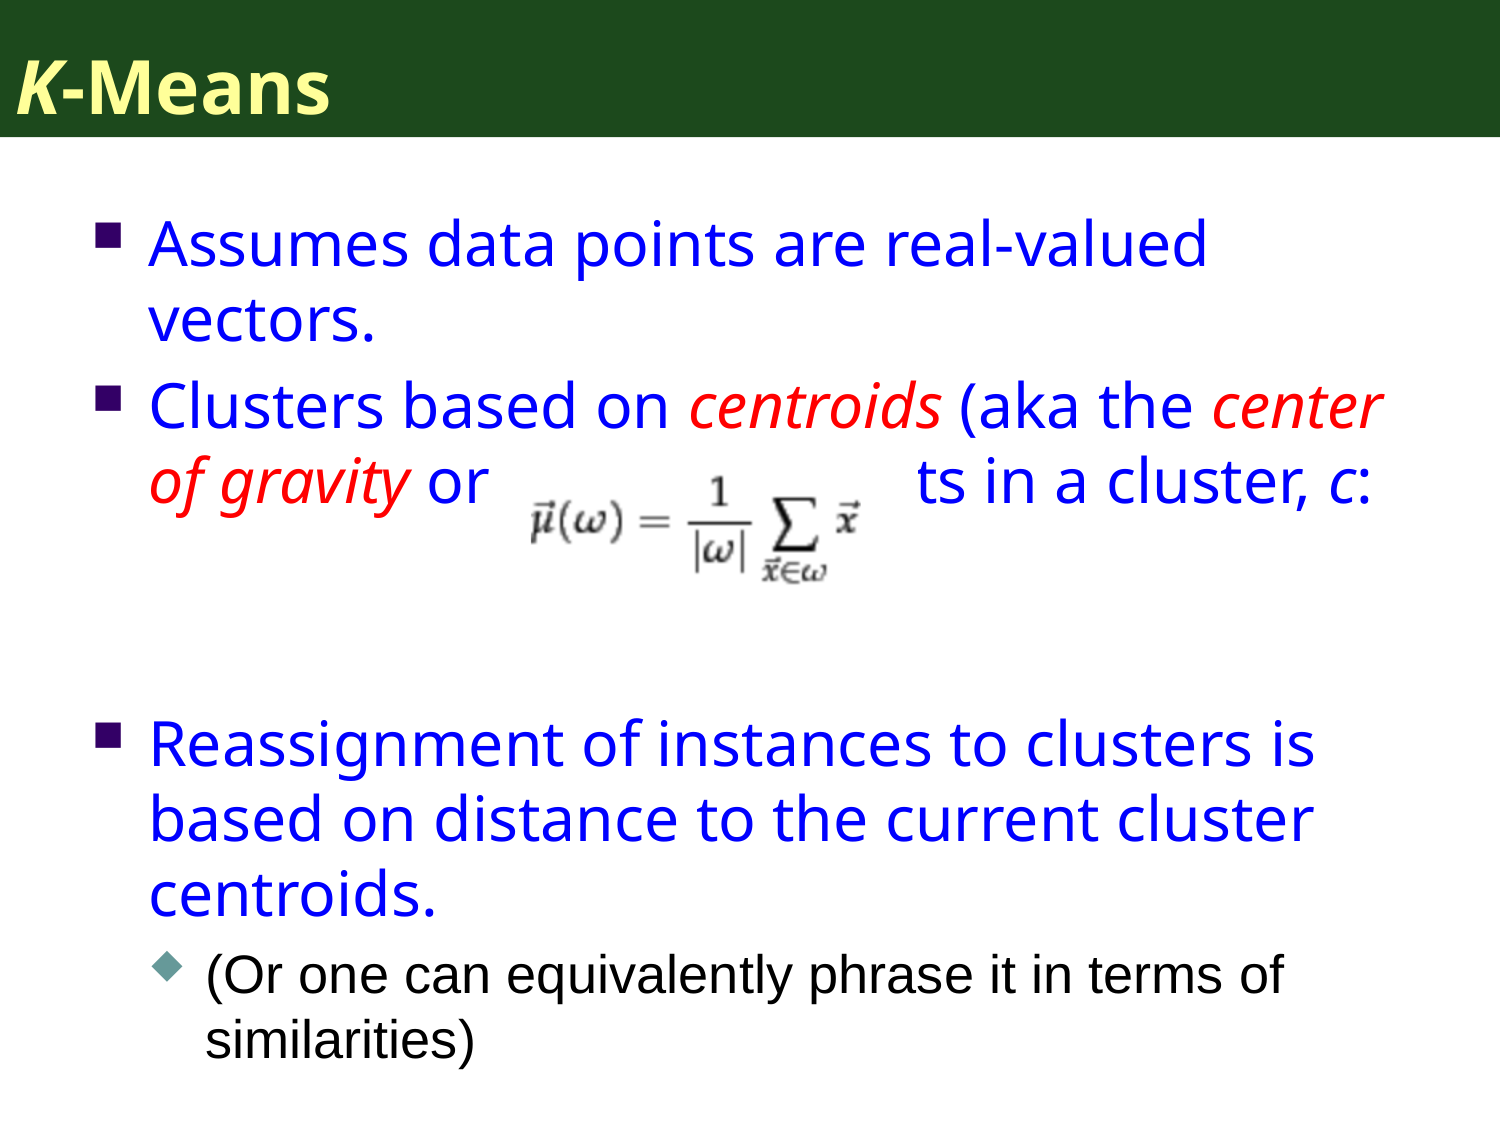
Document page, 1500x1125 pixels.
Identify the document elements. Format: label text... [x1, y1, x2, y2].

list Assumes data points are real-valued vectors. Clusters based on centroids (aka the center of gravity or mean) of points in a cluster, c: Reassignment of instances to clusters is based on distance to the current cluster centroids. (Or one can equivalently phrase it in terms of similarities) [76, 196, 1427, 1059]
title K-Means [0, 0, 1500, 138]
picture [490, 455, 918, 632]
